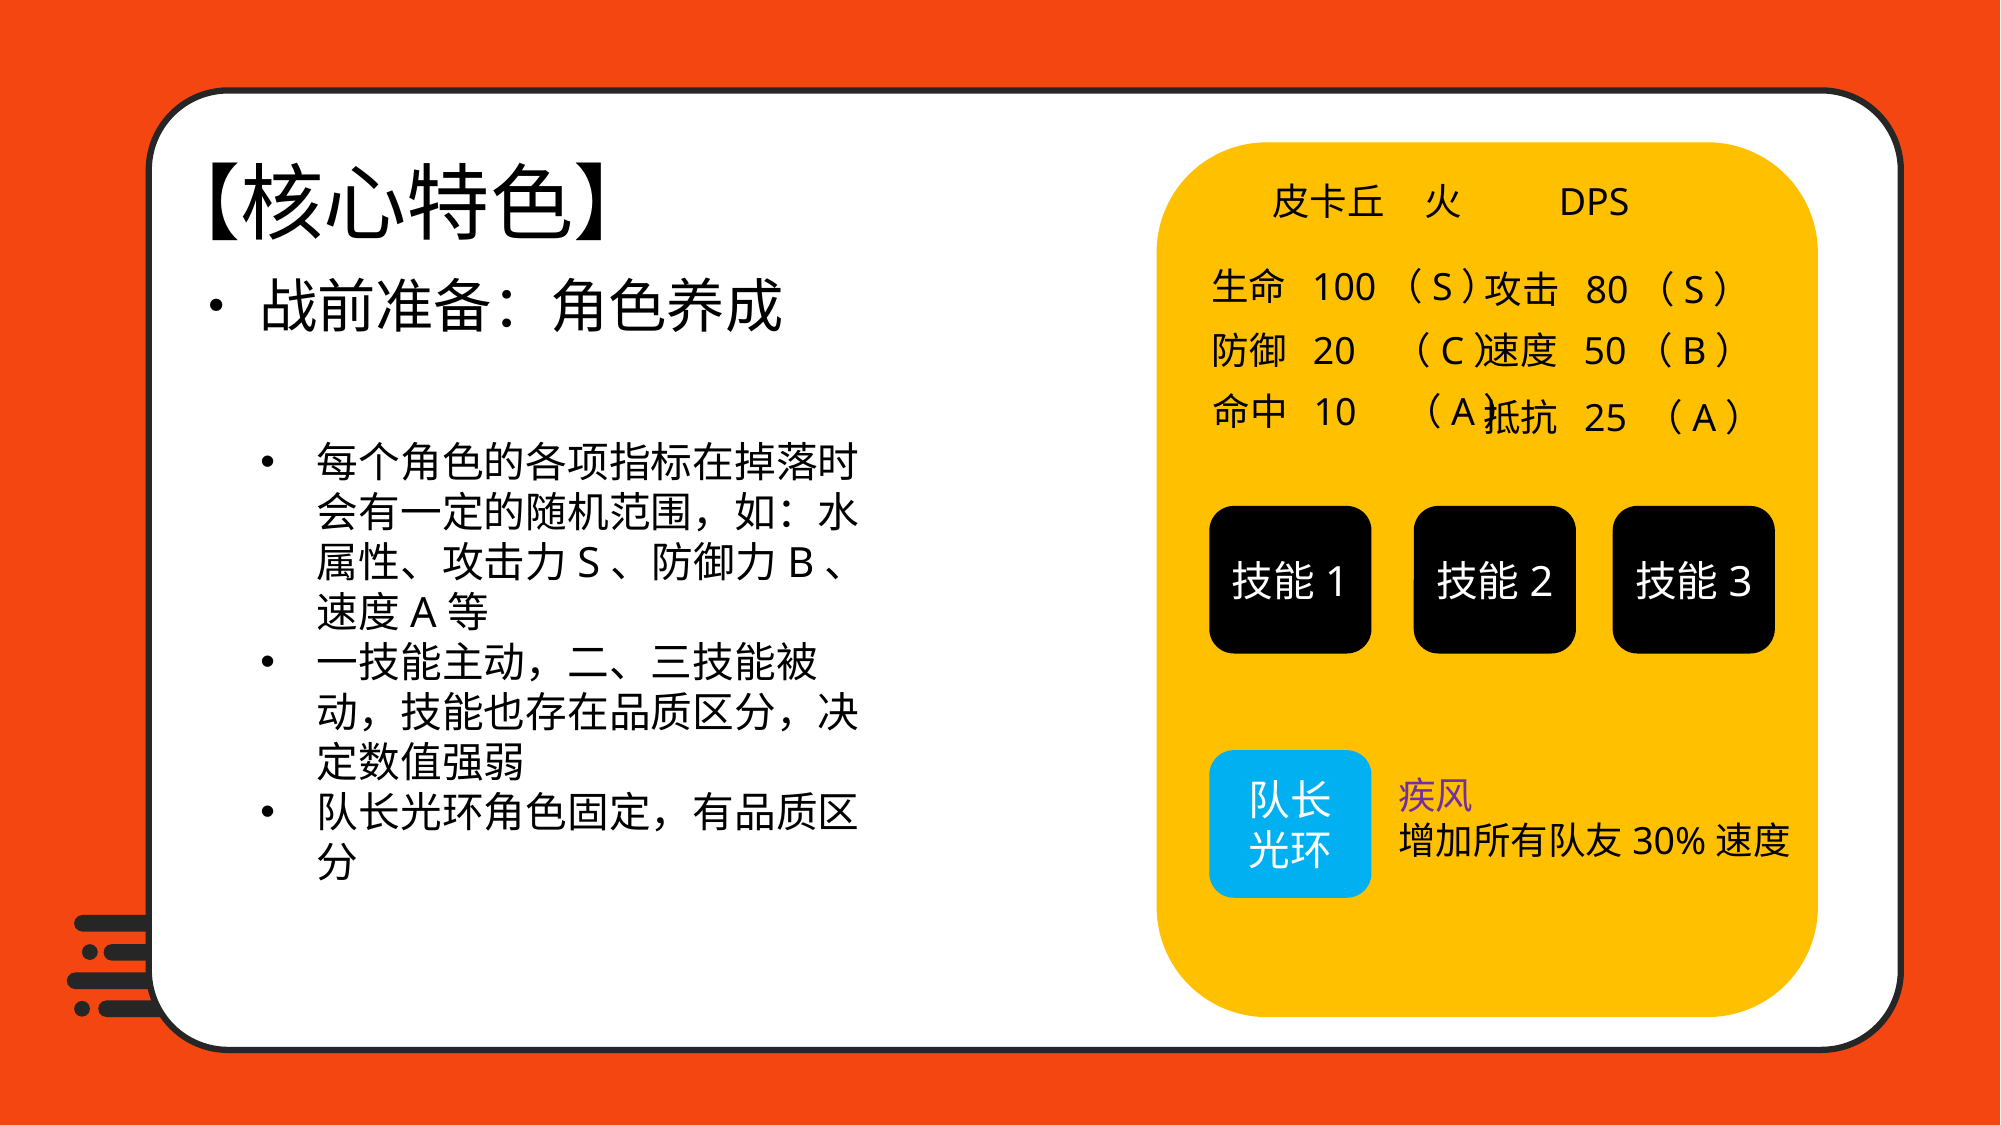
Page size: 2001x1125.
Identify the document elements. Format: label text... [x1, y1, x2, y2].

text_box [66, 972, 150, 990]
text_box [103, 944, 148, 961]
text_box [148, 90, 1901, 1050]
text_box •战前准备：角色养成 [179, 262, 791, 348]
text_box 火 [1417, 170, 1470, 230]
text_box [1209, 505, 1372, 654]
text_box 命中 10 （A） [1205, 380, 1529, 441]
text_box 【核心特色】 [149, 142, 665, 258]
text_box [1612, 505, 1776, 654]
text_box [74, 914, 148, 932]
text_box [81, 944, 98, 961]
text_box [1413, 505, 1577, 654]
text_box [1156, 142, 1818, 1018]
text_box 皮卡丘 [1264, 170, 1393, 230]
text_box [74, 1000, 91, 1017]
text_box 每个角色的各项指标在掉落时会有一定的随机范围，如：水属性、攻击力S、防御力B、速度A等 一技能主动，二、三技能被动，技能也存在品质区分，决定数值强弱 队长光环角色固定，有品质区分 [252, 428, 903, 894]
text_box 防御 20 （C） [1204, 319, 1475, 380]
text_box 攻击 80（S） [1477, 258, 1759, 319]
text_box 速度 50（B） [1475, 319, 1761, 380]
text_box 生命 100（S） [1203, 255, 1507, 316]
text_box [1209, 749, 1372, 898]
text_box DPS [1551, 170, 1638, 230]
text_box 疾风 增加所有队友30%速度 [1390, 764, 1798, 870]
text_box 抵抗 25 （A） [1475, 386, 1771, 447]
text_box [98, 1000, 163, 1018]
